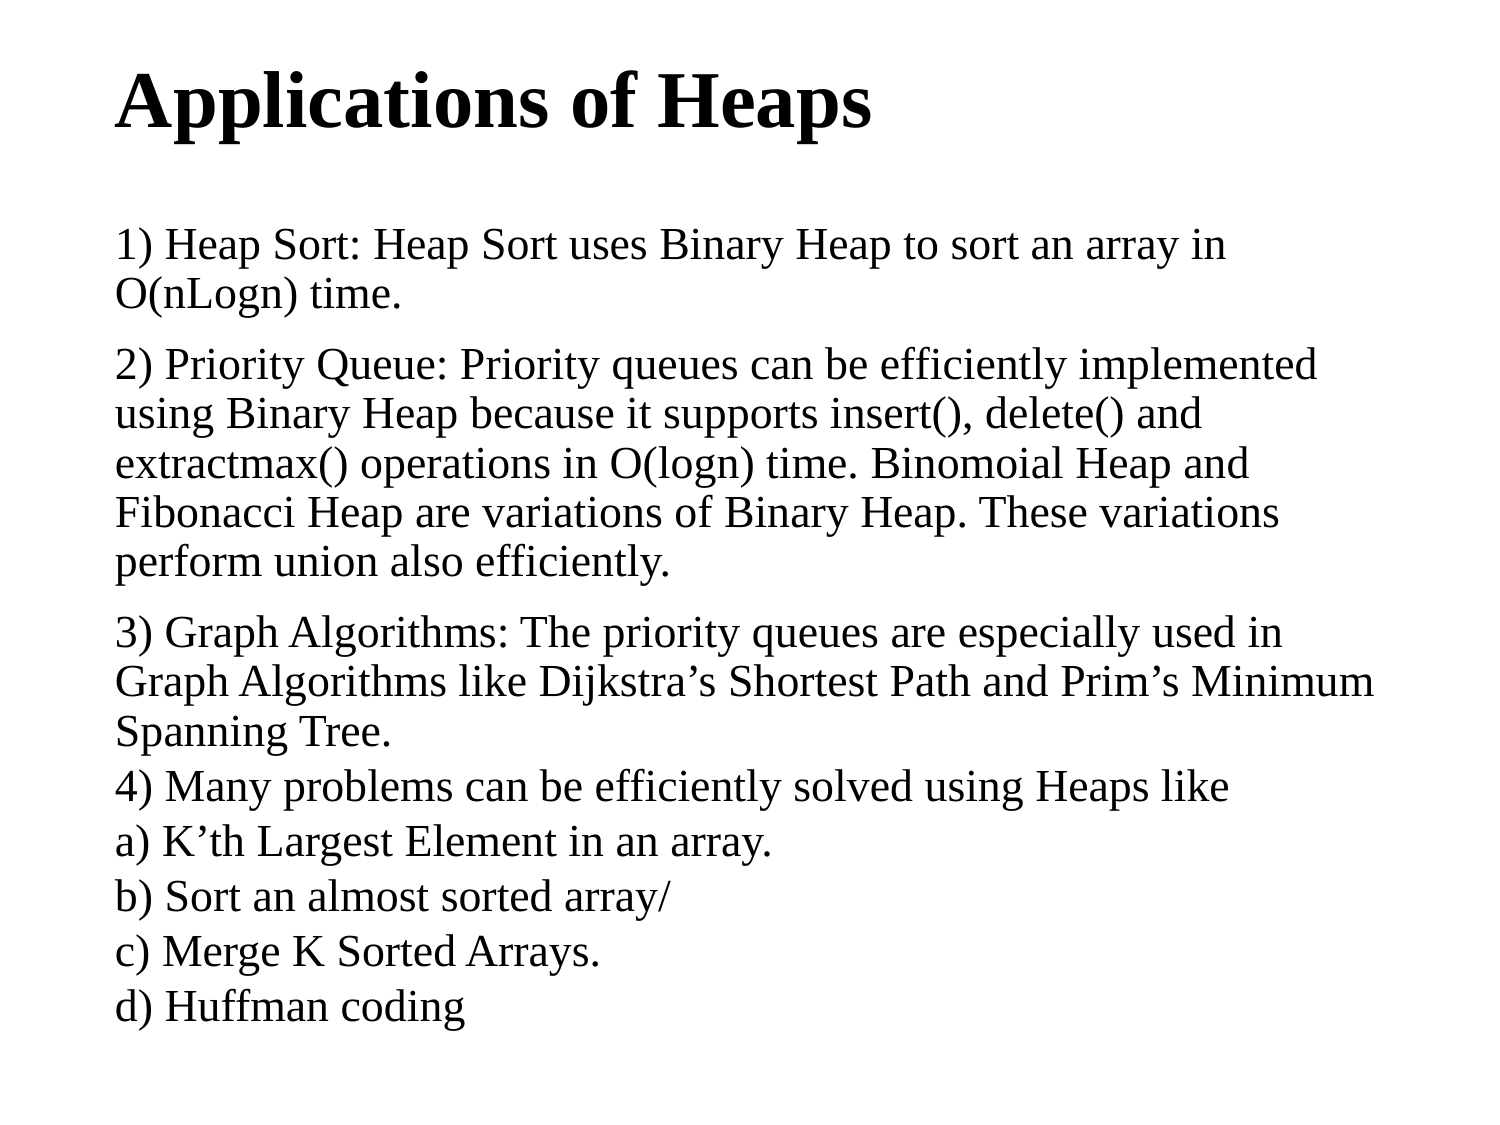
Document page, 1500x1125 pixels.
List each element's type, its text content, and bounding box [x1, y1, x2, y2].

list 1) Heap Sort: Heap Sort uses Binary Heap to sort an array in O(nLogn) time. 2) Priority Queue: Priority queues can be efficiently implemented using Binary Heap because it supports insert(), delete() and extractmax() operations in O(logn) time. Binomoial Heap and Fibonacci Heap are variations of Binary Heap. These variations perform union also efficiently. 3) Graph Algorithms: The priority queues are especially used in Graph Algorithms like Dijkstra’s Shortest Path and Prim’s Minimum Spanning Tree. 4) Many problems can be efficiently solved using Heaps like a) K’th Largest Element in an array. b) Sort an almost sorted array/ c) Merge K Sorted Arrays. d) Huffman coding [100, 212, 1394, 927]
title Applications of Heaps [100, 50, 1394, 153]
